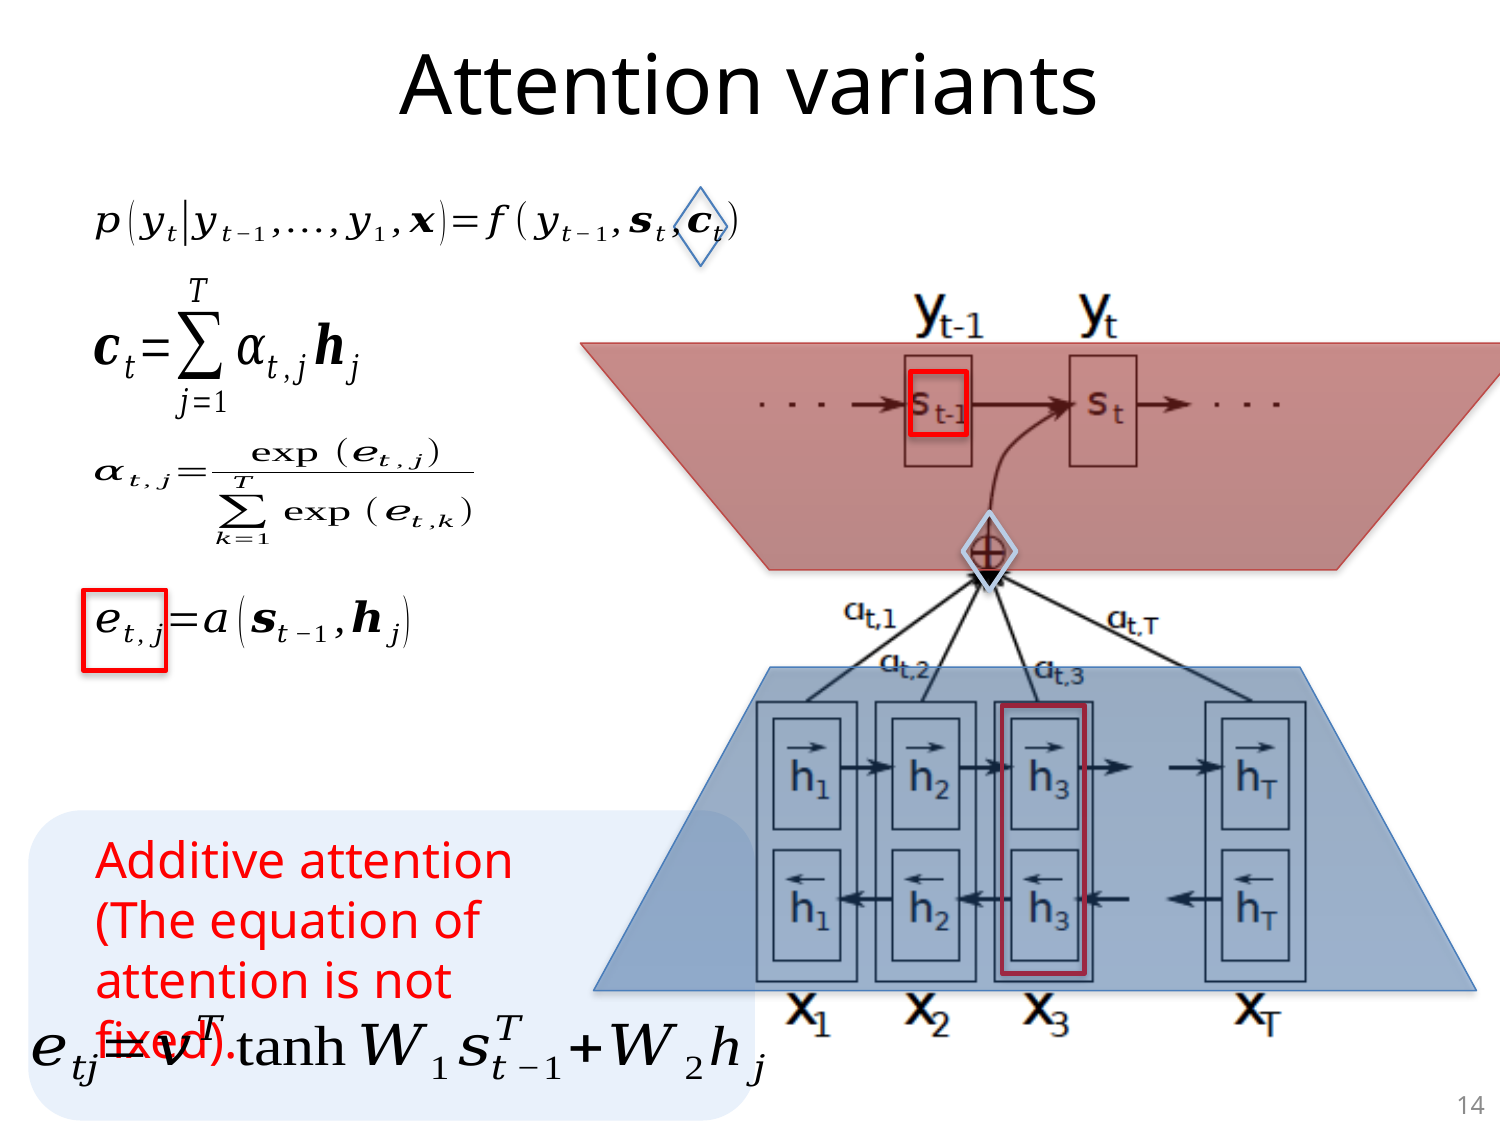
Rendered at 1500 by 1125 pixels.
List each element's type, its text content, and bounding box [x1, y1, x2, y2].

text_box [673, 186, 728, 267]
picture [748, 278, 1377, 1077]
text_box [1382, 342, 1500, 517]
text_box [1382, 815, 1478, 992]
title Attention variants [0, 0, 1500, 163]
text_box [83, 589, 167, 671]
text_box [579, 342, 743, 540]
text_box [28, 810, 752, 1121]
text_box [624, 715, 743, 992]
slide_number 14 [1149, 1087, 1500, 1125]
text_box Additive attention (The equation of attention is not fixed). [80, 821, 624, 1077]
